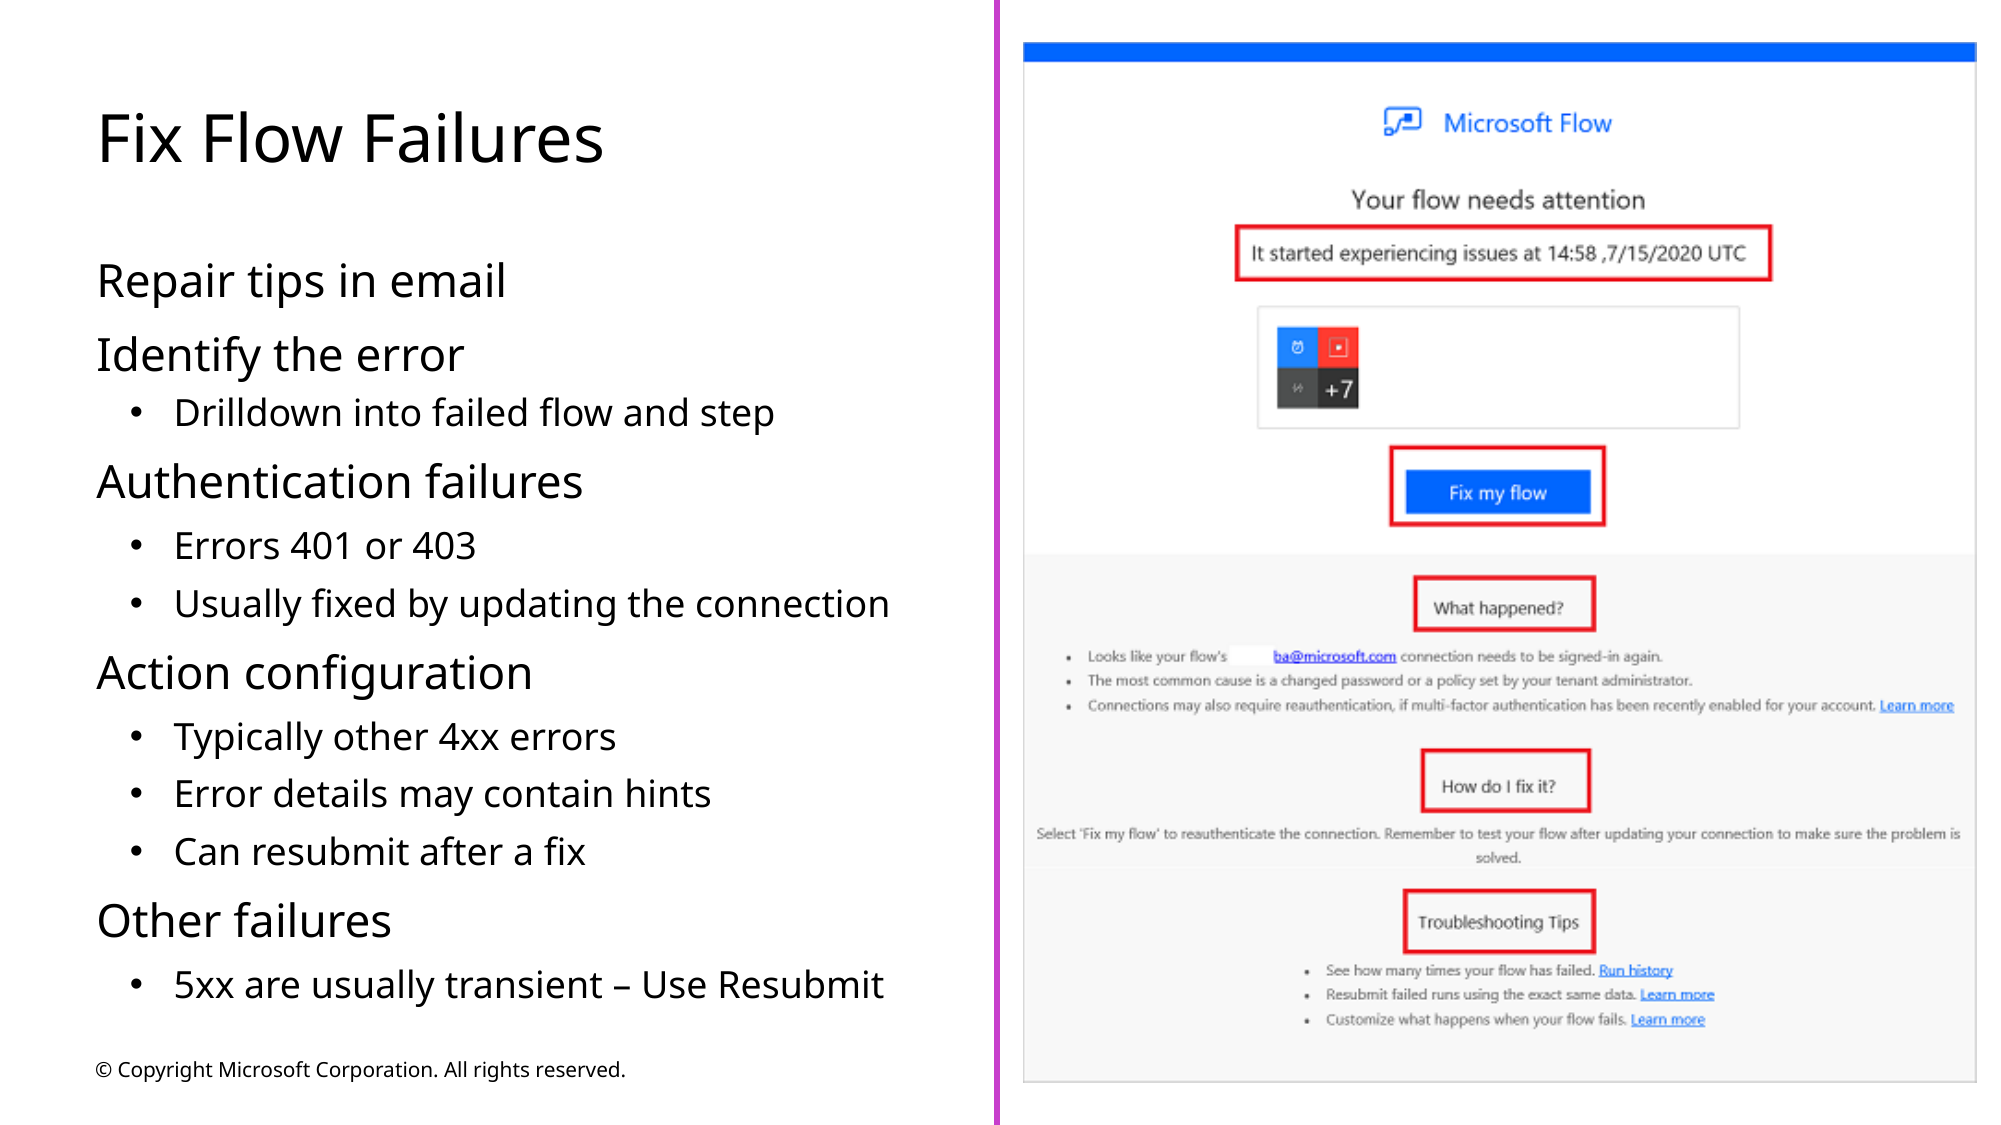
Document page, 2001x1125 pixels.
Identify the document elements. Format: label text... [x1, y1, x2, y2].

title Fix Flow Failures [96, 96, 870, 177]
picture [999, 0, 2000, 1125]
text_box Repair tips in email Identify the error Drilldown into failed flow and step Authentication failures Errors 401 or 403 Usually fixed by updating the connection Action configuration Typically other 4xx errors Error details may contain hints Can resubmit after a fix Other failures 5xx are usually transient – Use Resubmit [96, 251, 946, 1007]
